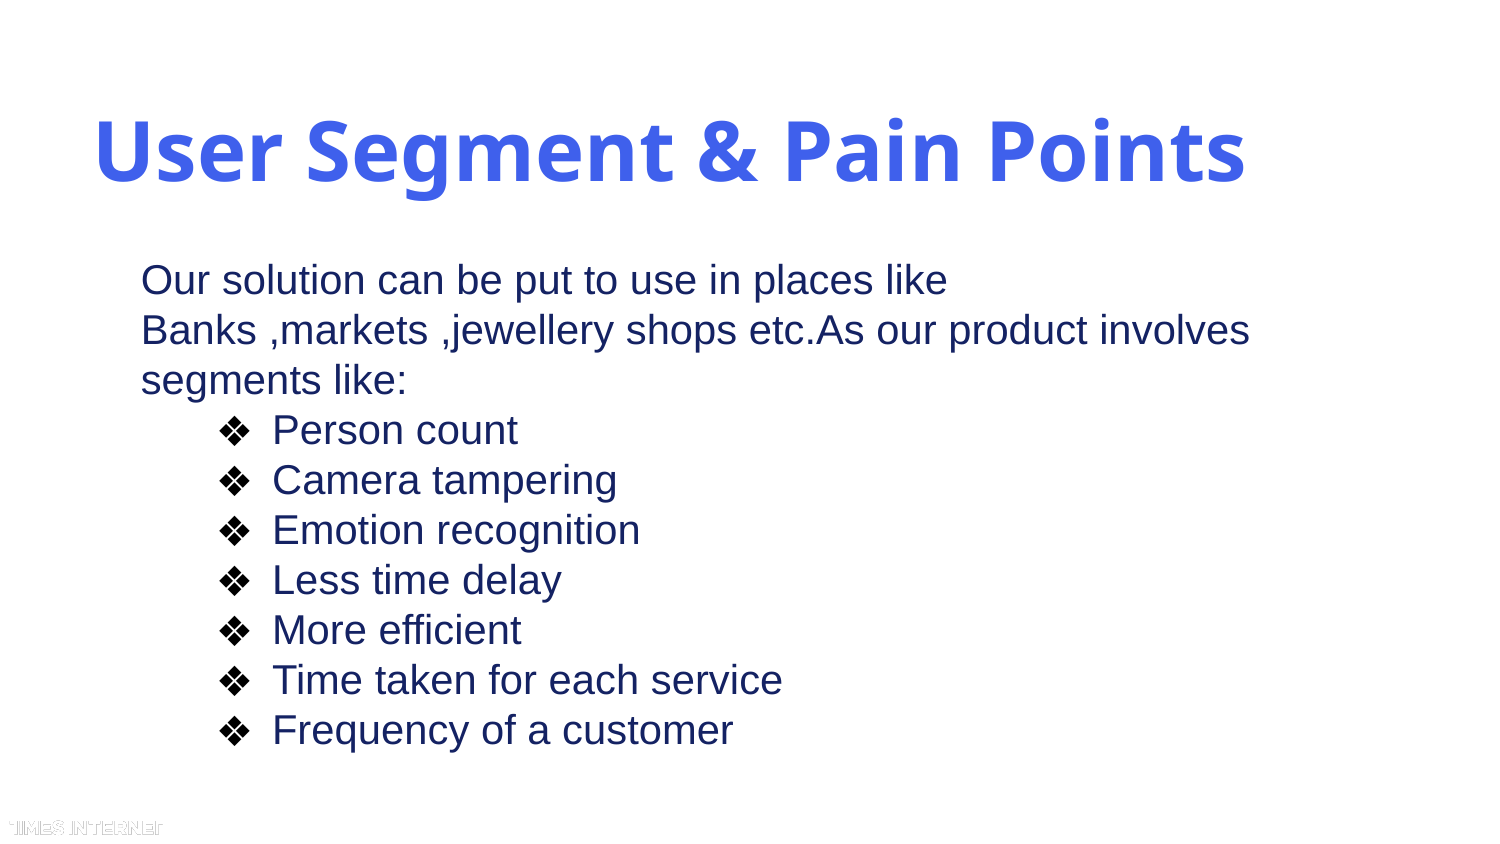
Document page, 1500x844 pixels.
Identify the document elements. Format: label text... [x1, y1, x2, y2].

title User Segment & Pain Points [77, 83, 1436, 178]
text_box Our solution can be put to use in places like Banks ,markets ,jewellery shops etc.As our product involves segments like: Person count Camera tampering Emotion recognition Less time delay More efficient Time taken for each service Frequency of a customer [109, 237, 1296, 838]
picture [8, 818, 109, 837]
text_box [81, 141, 1433, 702]
